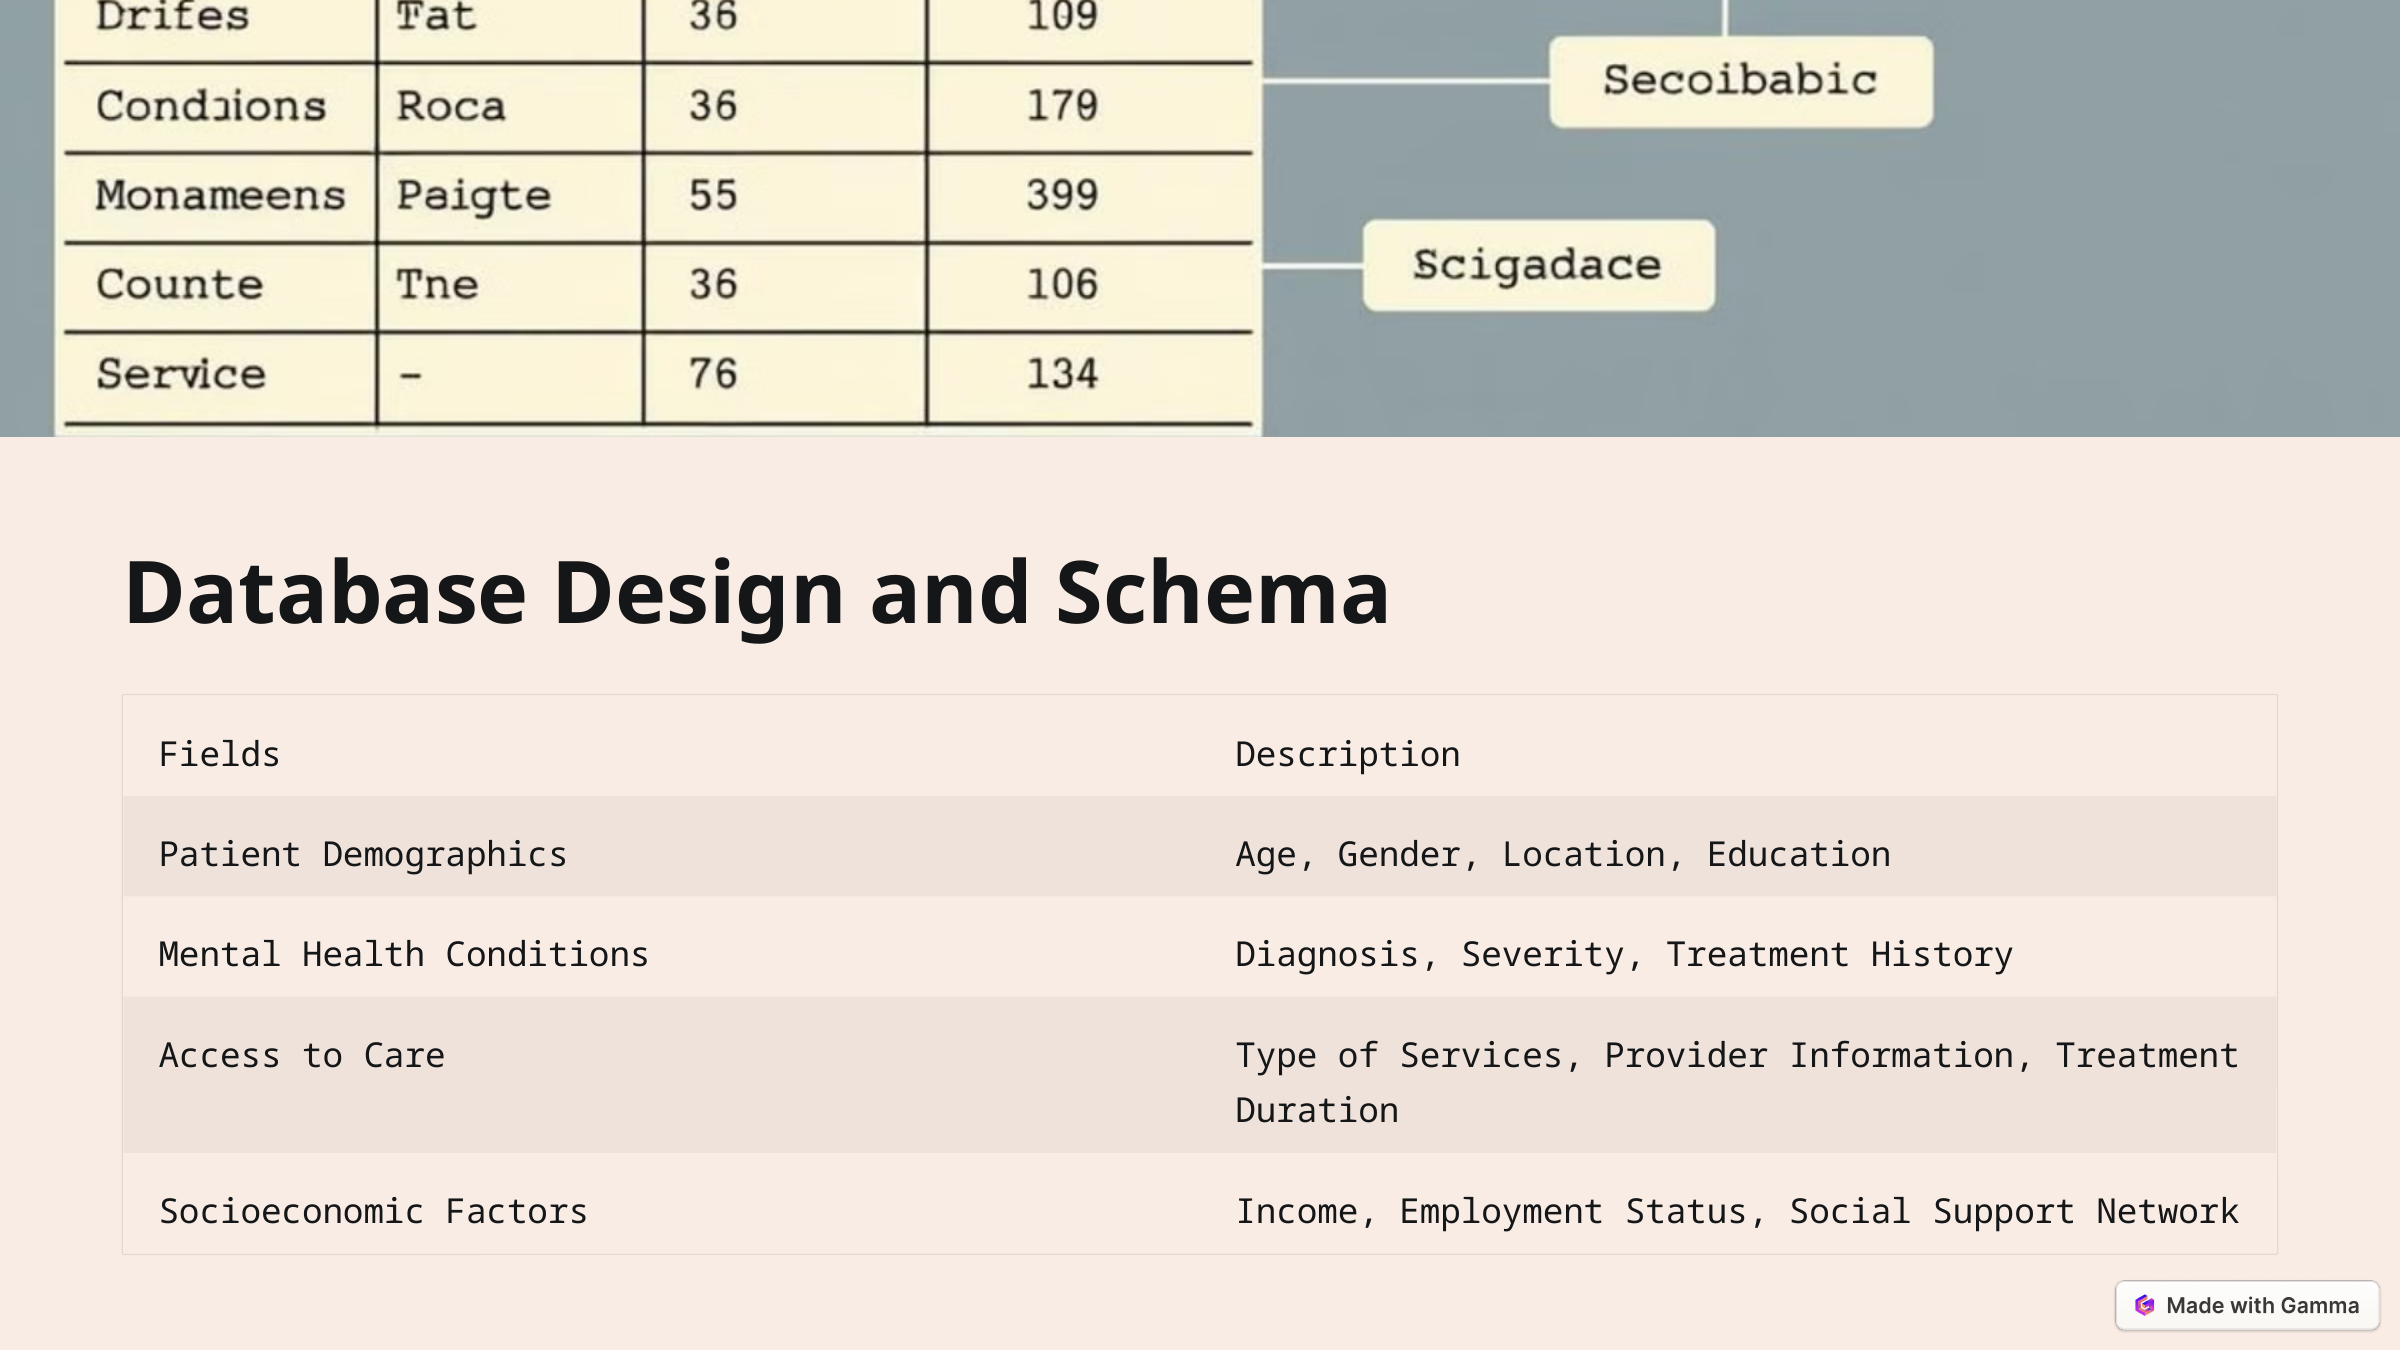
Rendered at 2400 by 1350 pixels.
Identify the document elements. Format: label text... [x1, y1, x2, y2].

text_box [123, 996, 2277, 1152]
text_box [123, 1152, 2277, 1254]
text_box Mental Health Conditions [158, 918, 1165, 975]
text_box [123, 695, 2277, 796]
text_box Description [1235, 717, 2242, 774]
text_box [123, 796, 2277, 896]
text_box Age, Gender, Location, Education [1235, 818, 2242, 875]
picture [2106, 1271, 2389, 1339]
text_box Type of Services, Provider Information, Treatment Duration [1235, 1018, 2242, 1131]
text_box Fields [158, 717, 1165, 774]
text_box Access to Care [158, 1018, 1165, 1075]
text_box Income, Employment Status, Social Support Network [1235, 1175, 2242, 1231]
text_box Socioeconomic Factors [158, 1175, 1165, 1231]
text_box Database Design and Schema [122, 532, 1533, 643]
text_box Diagnosis, Severity, Treatment History [1235, 918, 2242, 975]
picture [0, 0, 2400, 437]
text_box Patient Demographics [158, 818, 1165, 875]
text_box [123, 896, 2277, 996]
